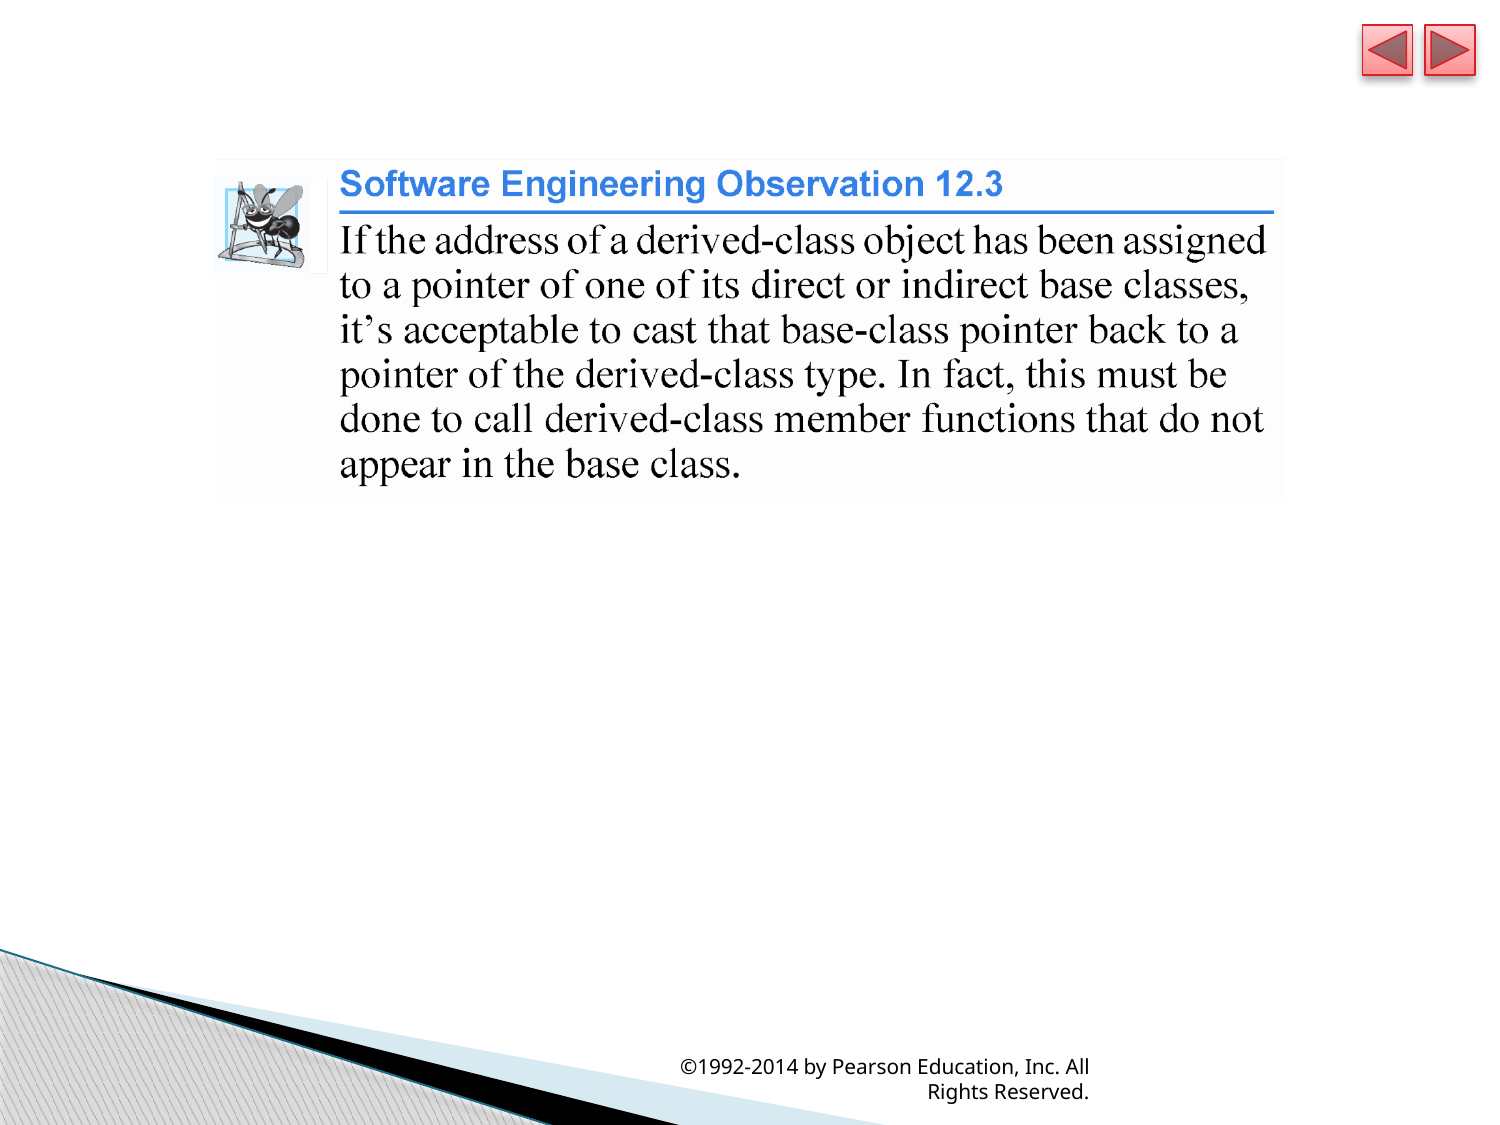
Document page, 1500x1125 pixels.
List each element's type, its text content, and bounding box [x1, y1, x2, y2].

picture [0, 106, 1500, 1018]
footer ©1992-2014 by Pearson Education, Inc. All Rights Reserved. [650, 1051, 1105, 1112]
